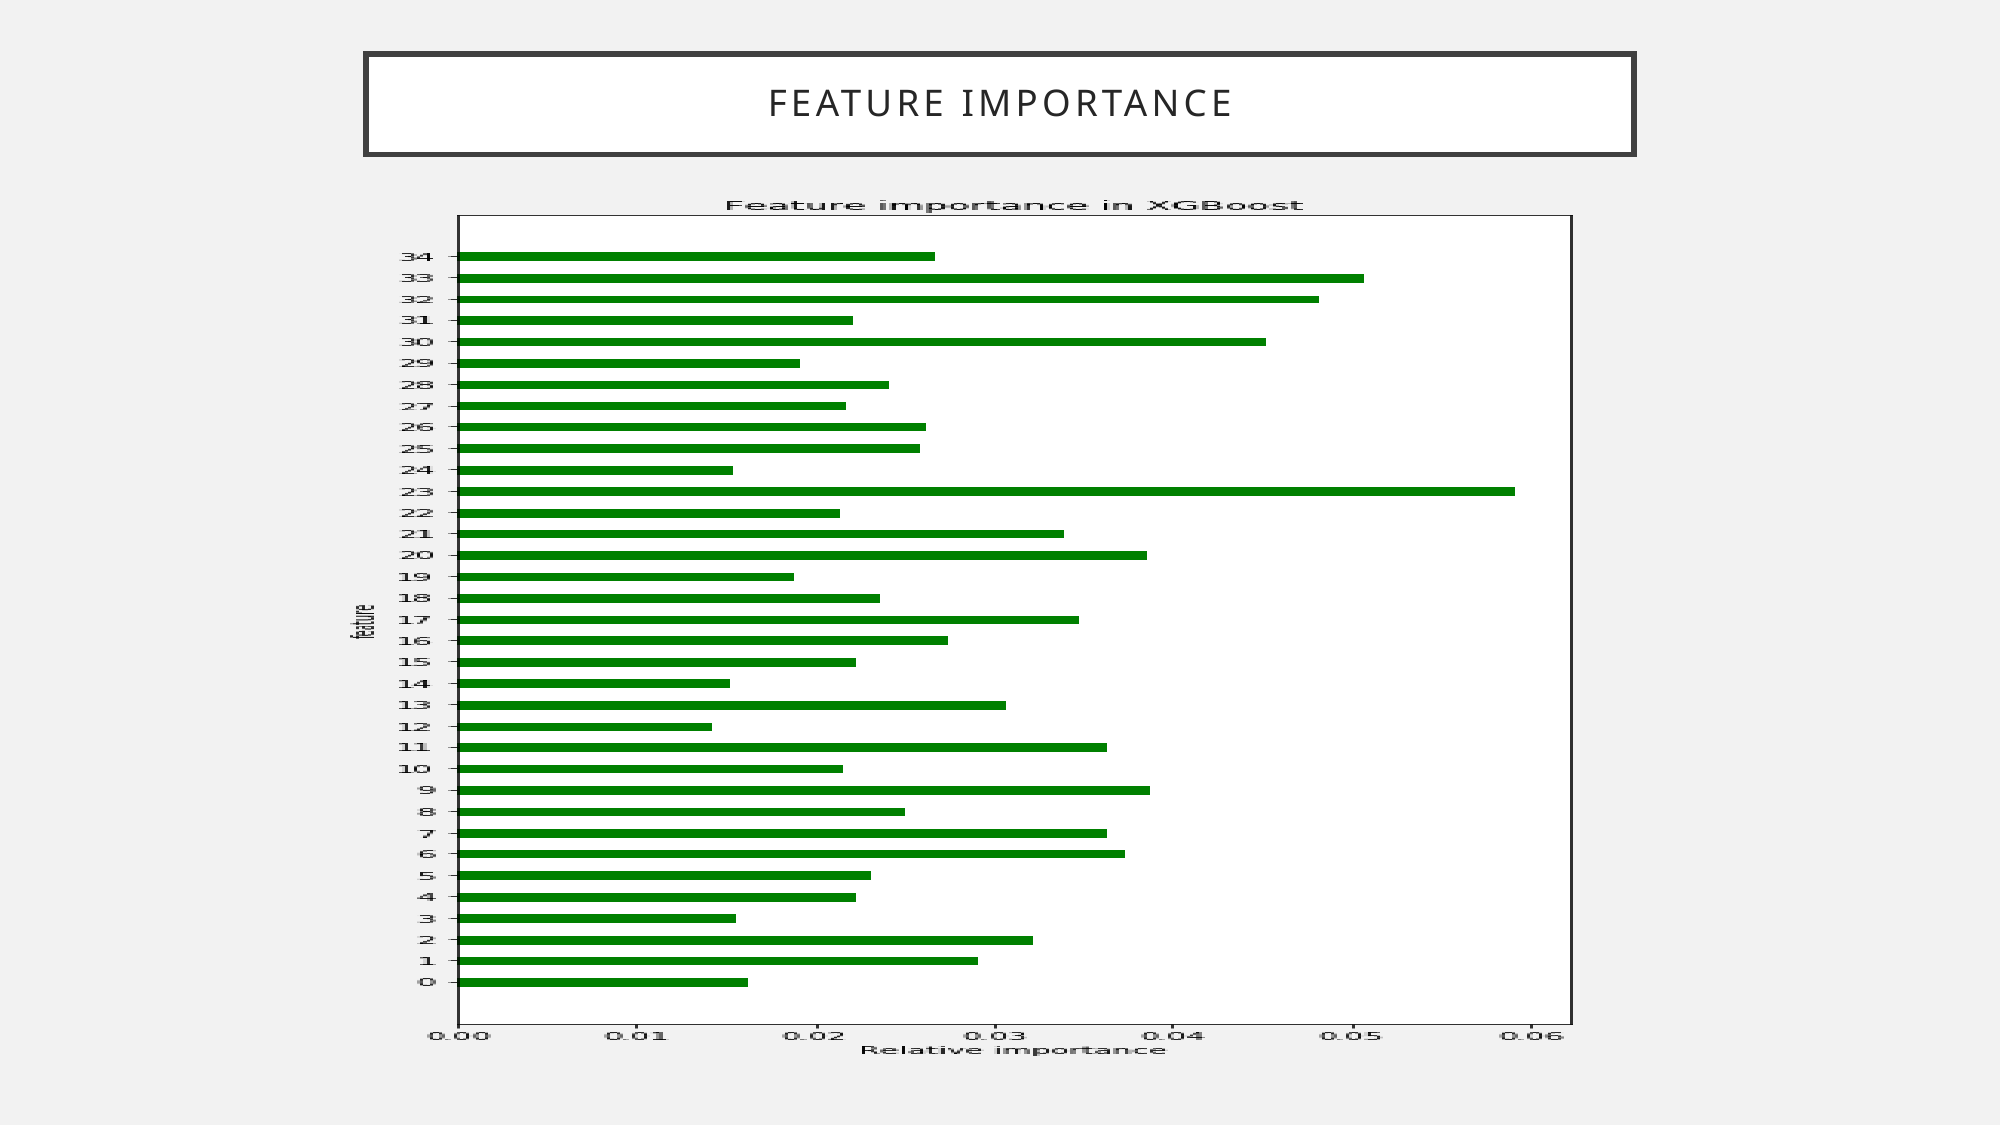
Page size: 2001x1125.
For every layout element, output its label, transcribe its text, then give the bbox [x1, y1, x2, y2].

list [332, 193, 1601, 1061]
title Feature importance [363, 51, 1637, 157]
